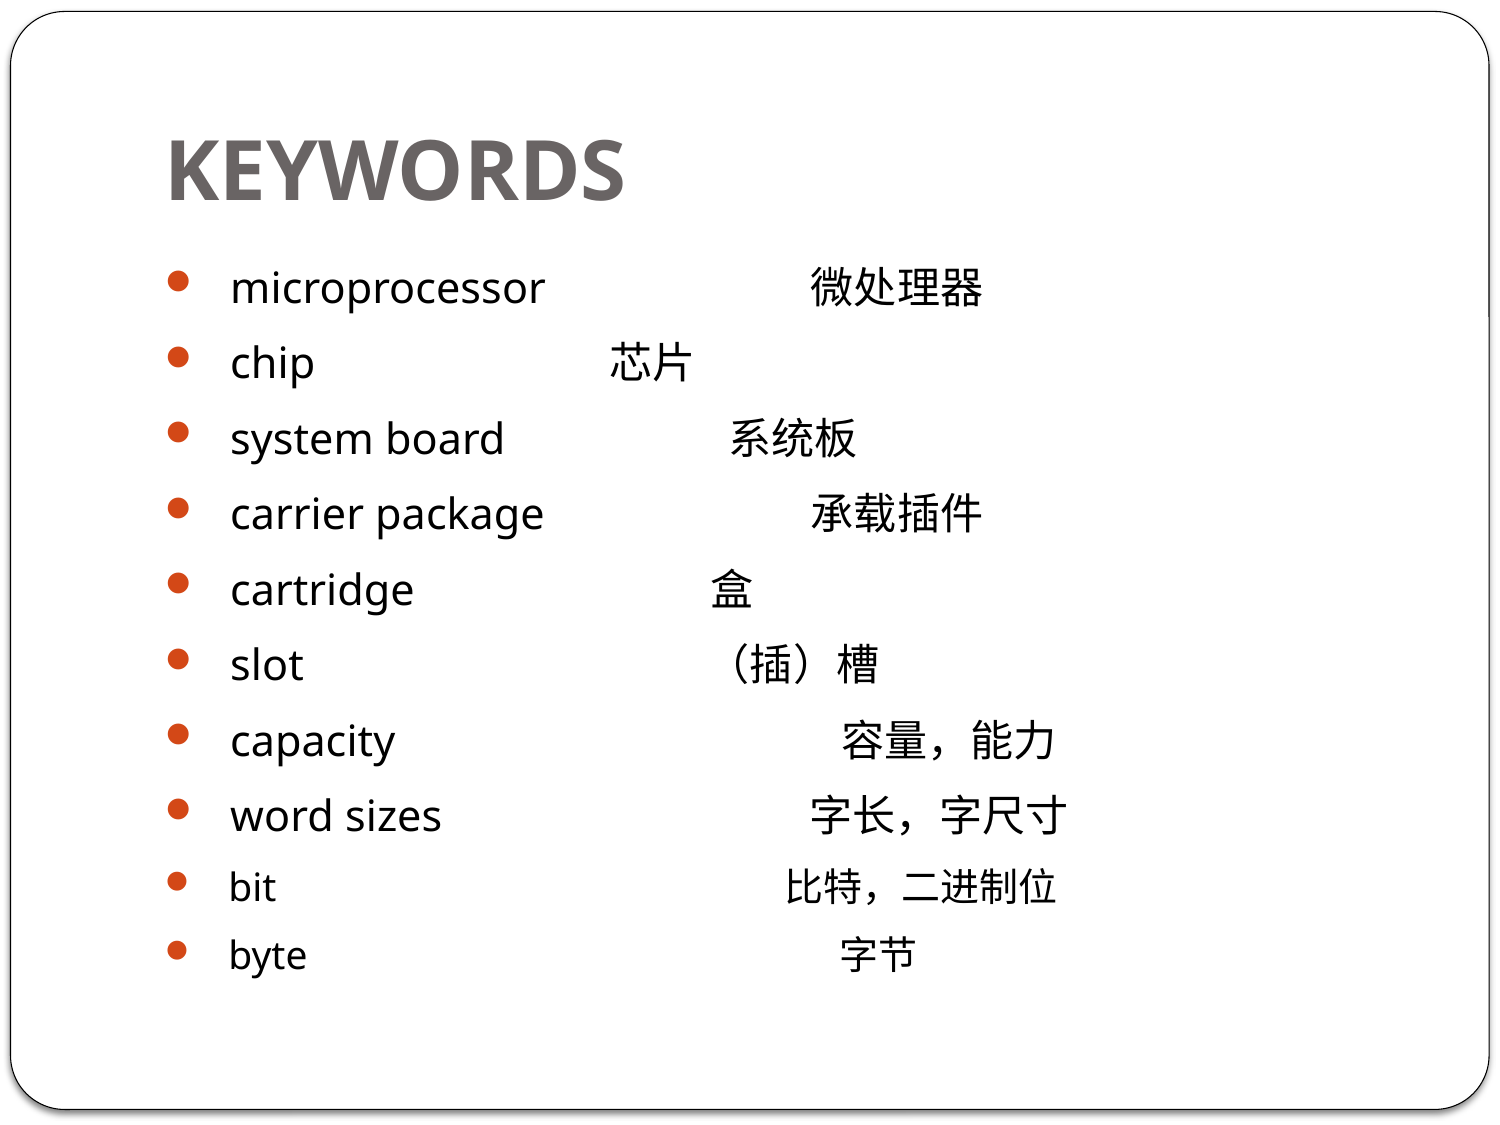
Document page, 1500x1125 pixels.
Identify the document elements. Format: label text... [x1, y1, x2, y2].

list microprocessor 微处理器 chip 芯片 system board 系统板 carrier package 承载插件 cartridge 盒 slot （插）槽 capacity 容量，能力 word sizes 字长，字尺寸 bit 比特，二进制位 byte 字节 [150, 237, 1425, 988]
title KEYWORDS [150, 45, 1425, 233]
